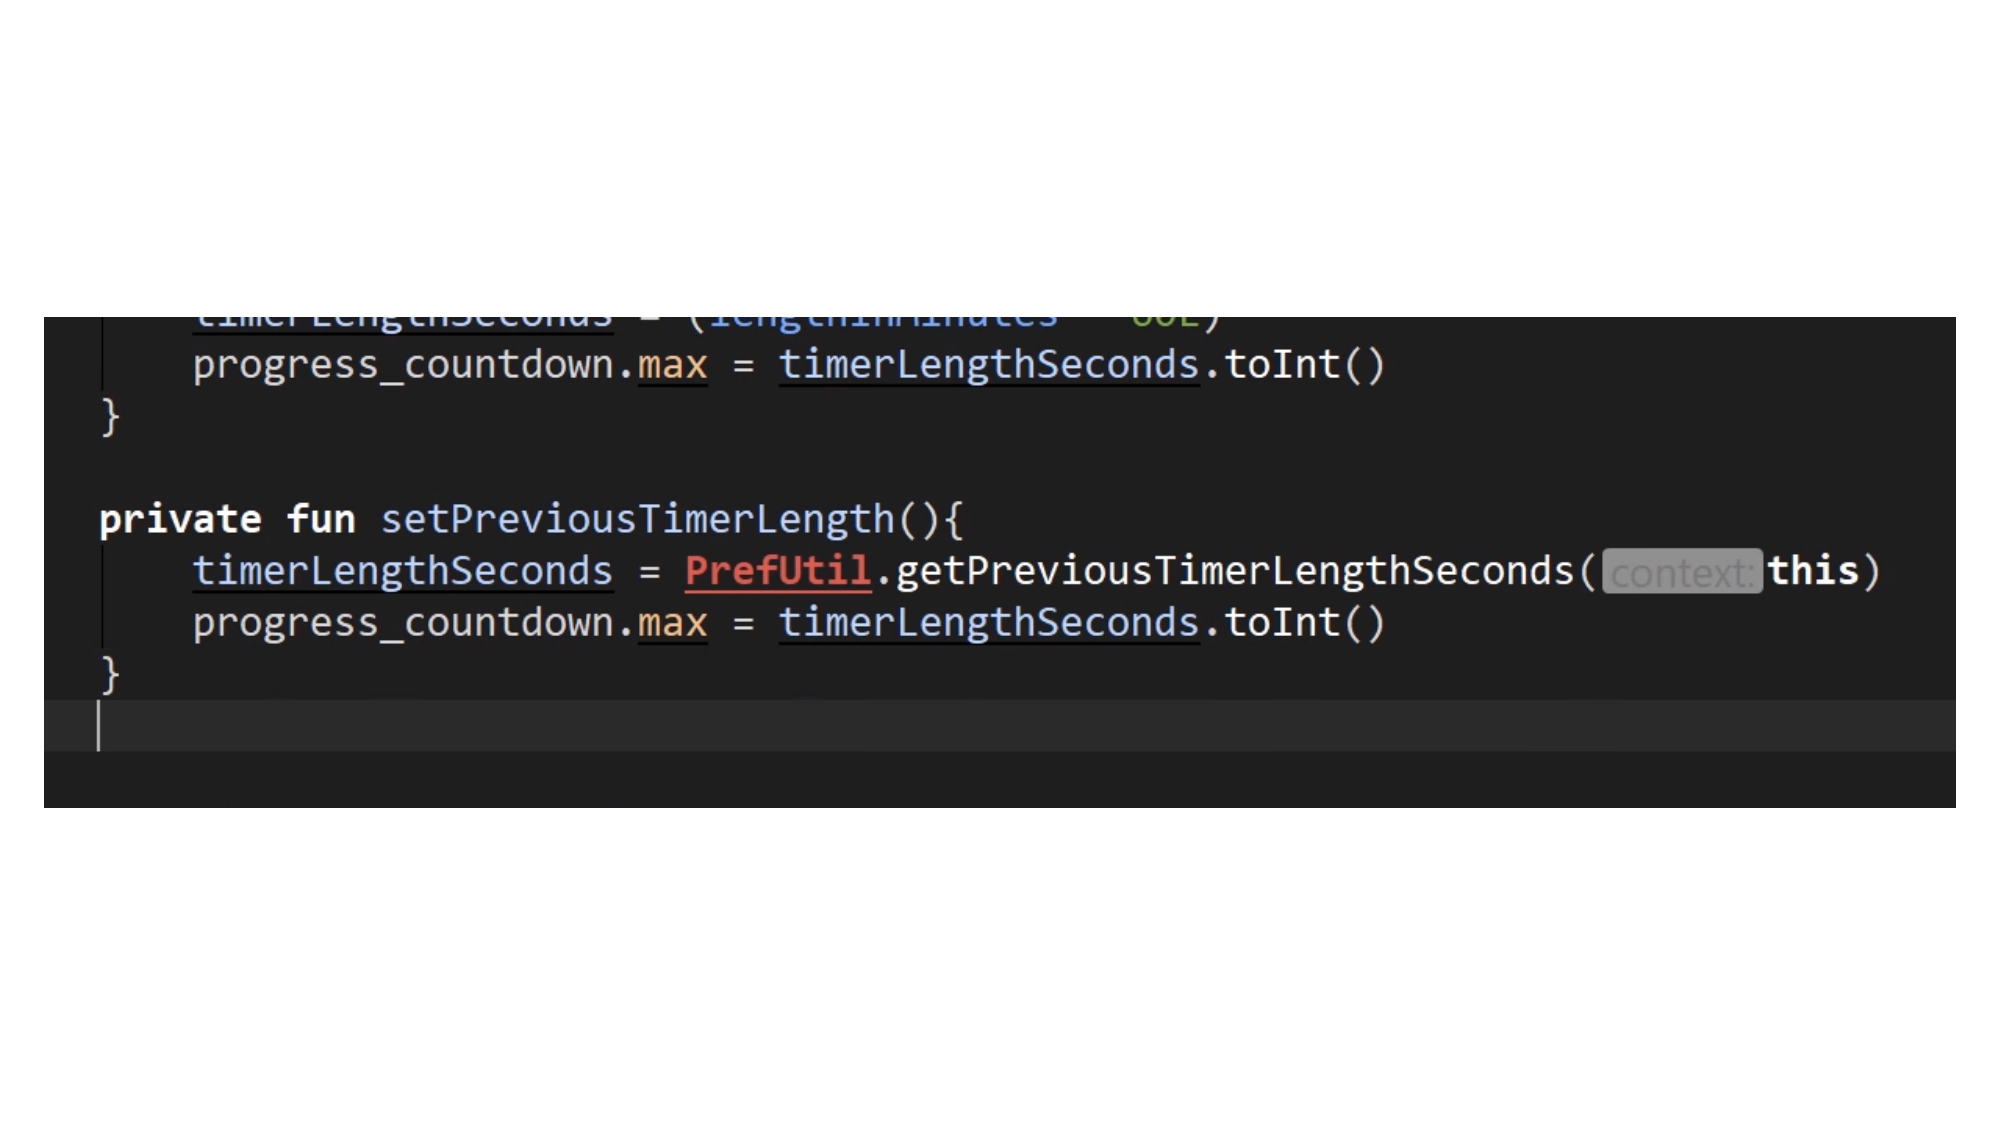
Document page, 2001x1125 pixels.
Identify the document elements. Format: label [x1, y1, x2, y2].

picture [44, 317, 1956, 808]
